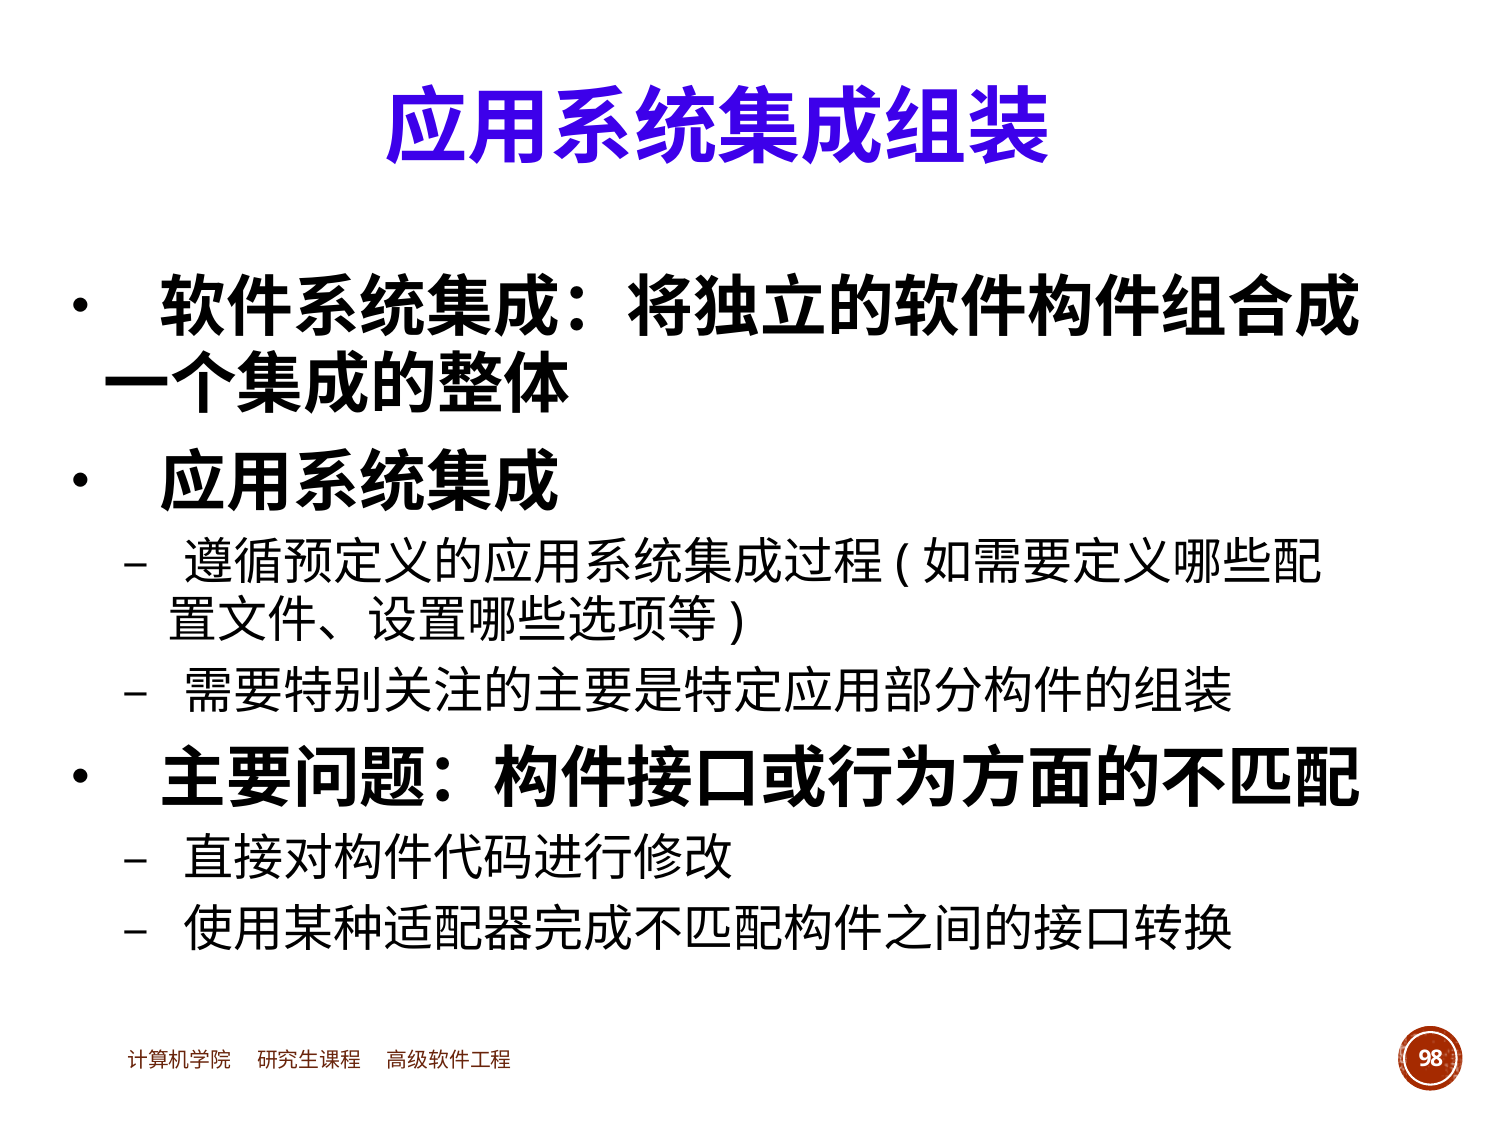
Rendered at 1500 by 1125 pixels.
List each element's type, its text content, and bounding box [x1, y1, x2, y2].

footer 计算机学院 研究生课程 高级软件工程 [112, 1028, 891, 1089]
slide_number 98 [1391, 1028, 1471, 1089]
text_box 应用系统集成组装 • 软件系统集成：将独立的软件构件组合成 一个集成的整体 • 应用系统集成 – 遵循预定义的应用系统集成过程(如需要定义哪些配 置文件、设置哪些选项等) – 需要特别关注的主要是特定应用部分构件的组装 • 主要问题：构件接口或行为方面的不匹配 – 直接对构件代码进行修改 – 使用某种适配器完成不匹配构件之间的接口转换 [47, 64, 1362, 964]
